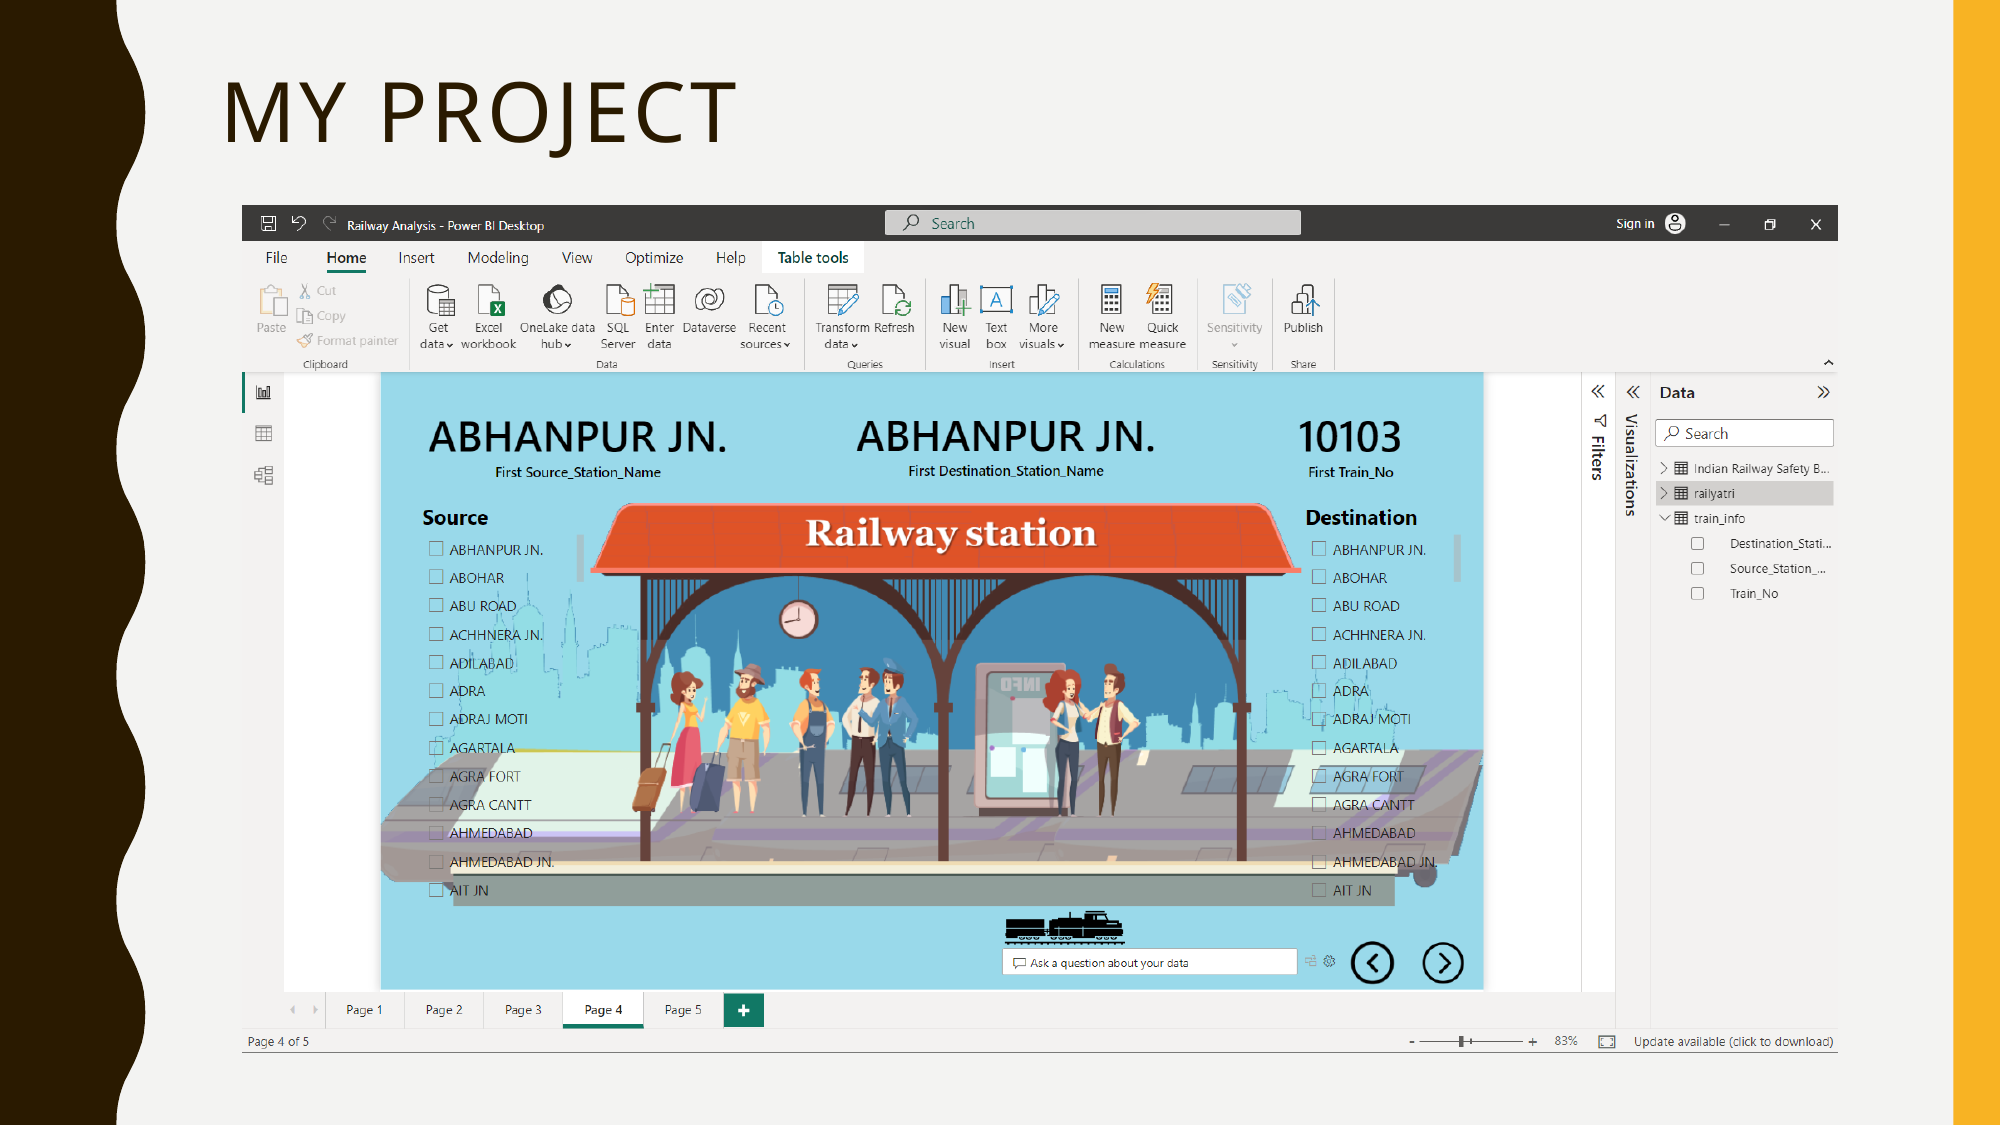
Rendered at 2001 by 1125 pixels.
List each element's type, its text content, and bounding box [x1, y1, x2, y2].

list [242, 205, 1838, 1053]
title My project [205, 62, 1875, 308]
